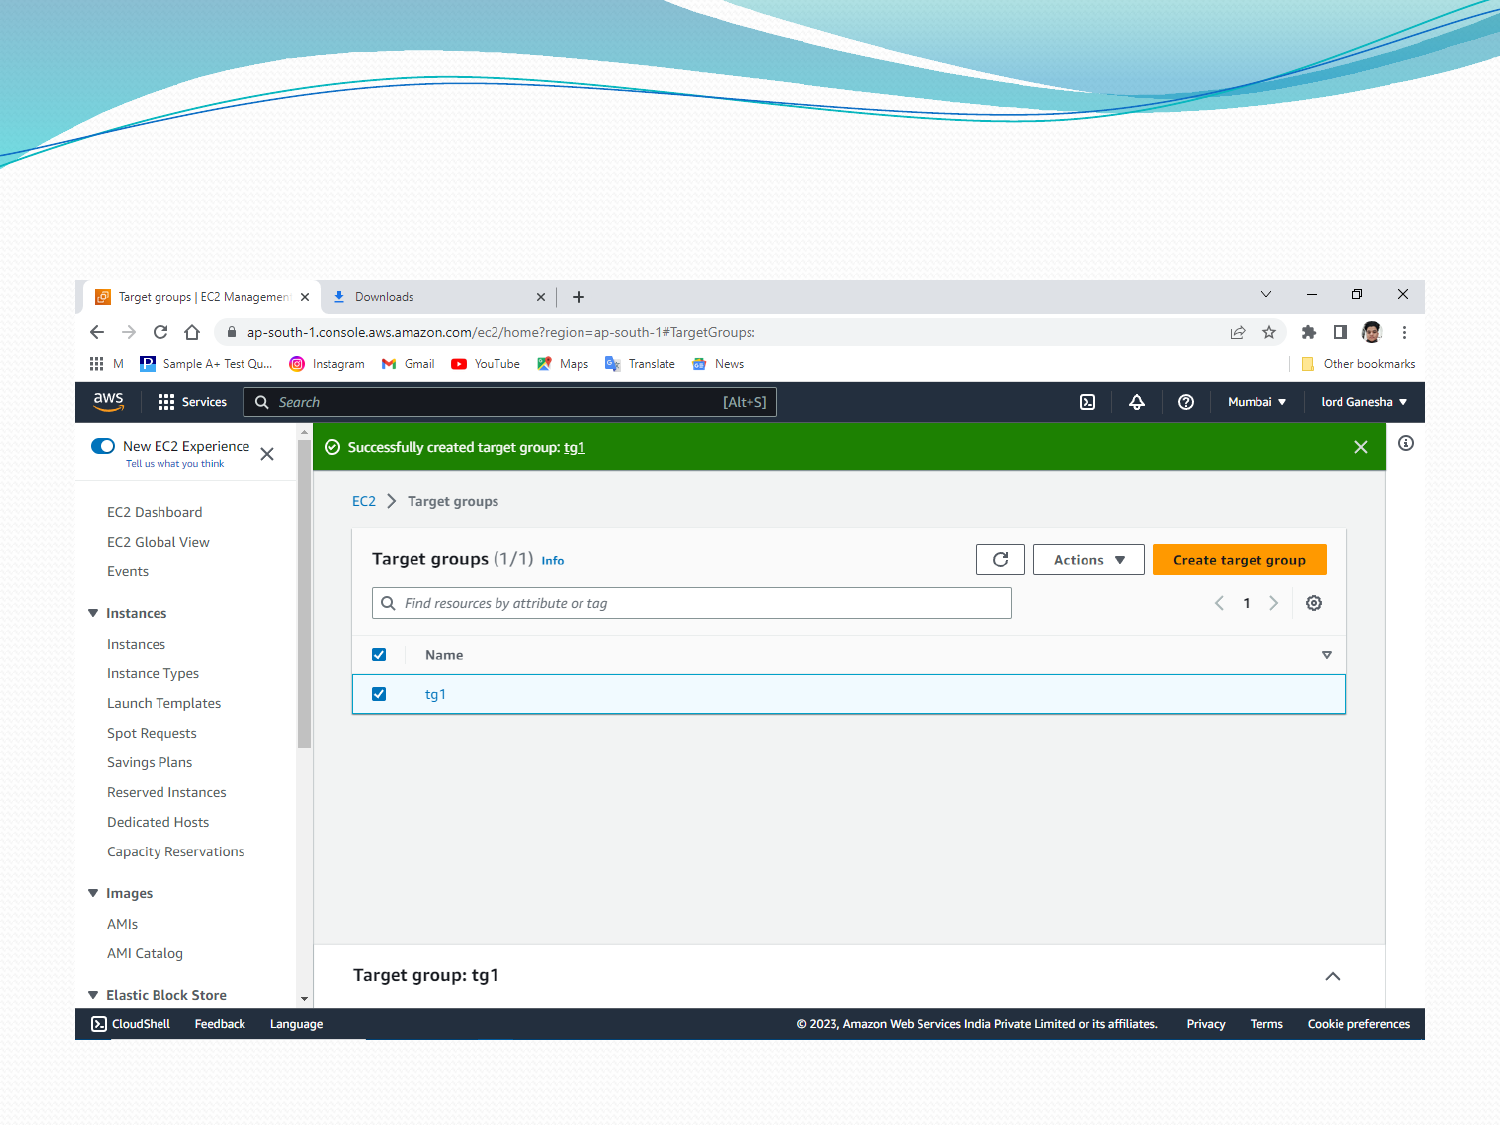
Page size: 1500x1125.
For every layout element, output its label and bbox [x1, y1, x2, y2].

picture [74, 280, 1426, 1040]
